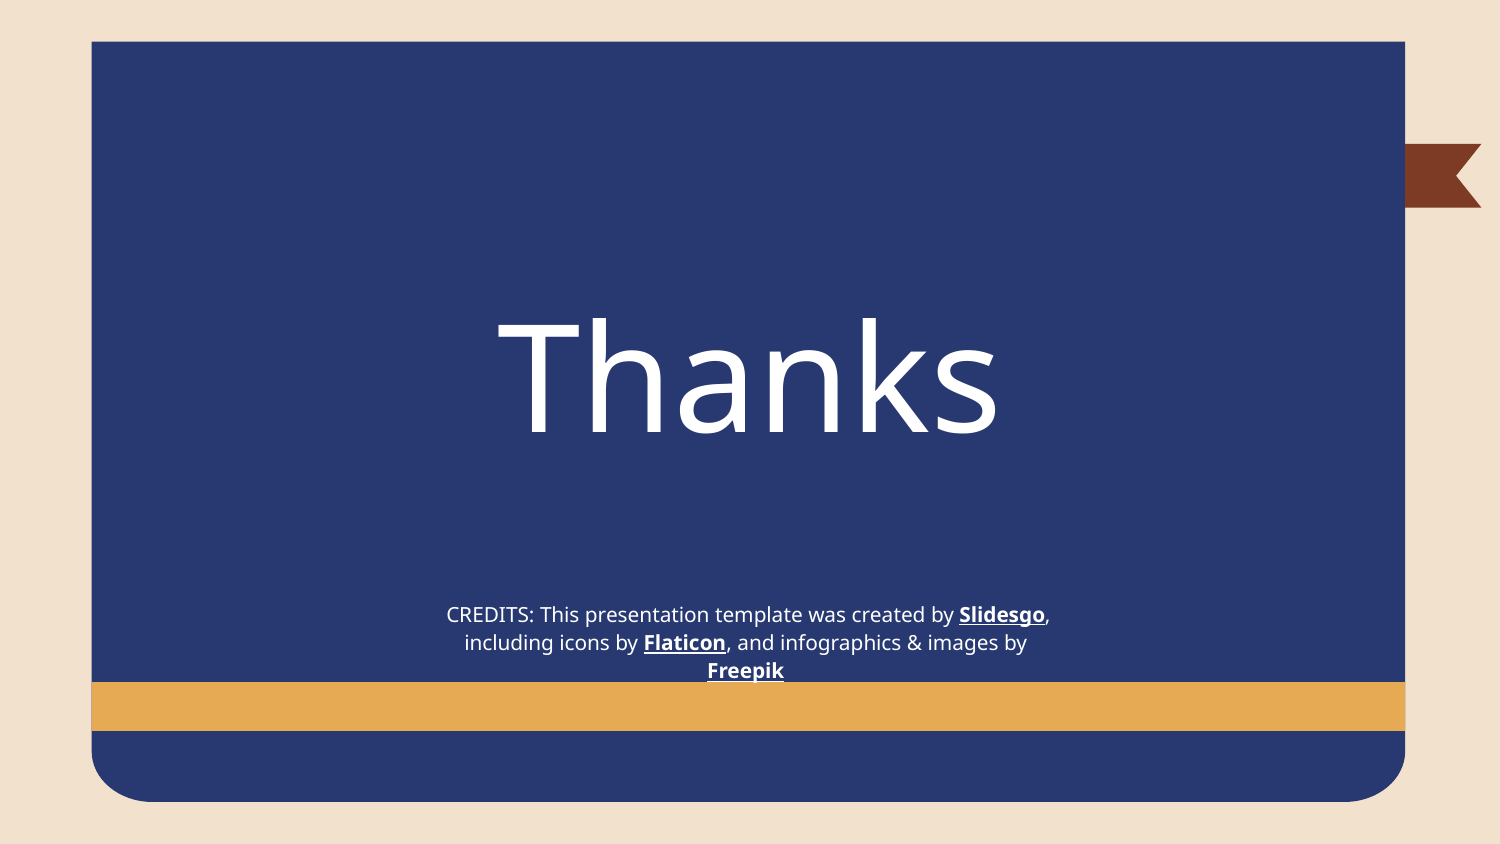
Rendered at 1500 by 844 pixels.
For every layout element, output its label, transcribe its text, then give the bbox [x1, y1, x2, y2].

title Thanks [397, 300, 1103, 444]
